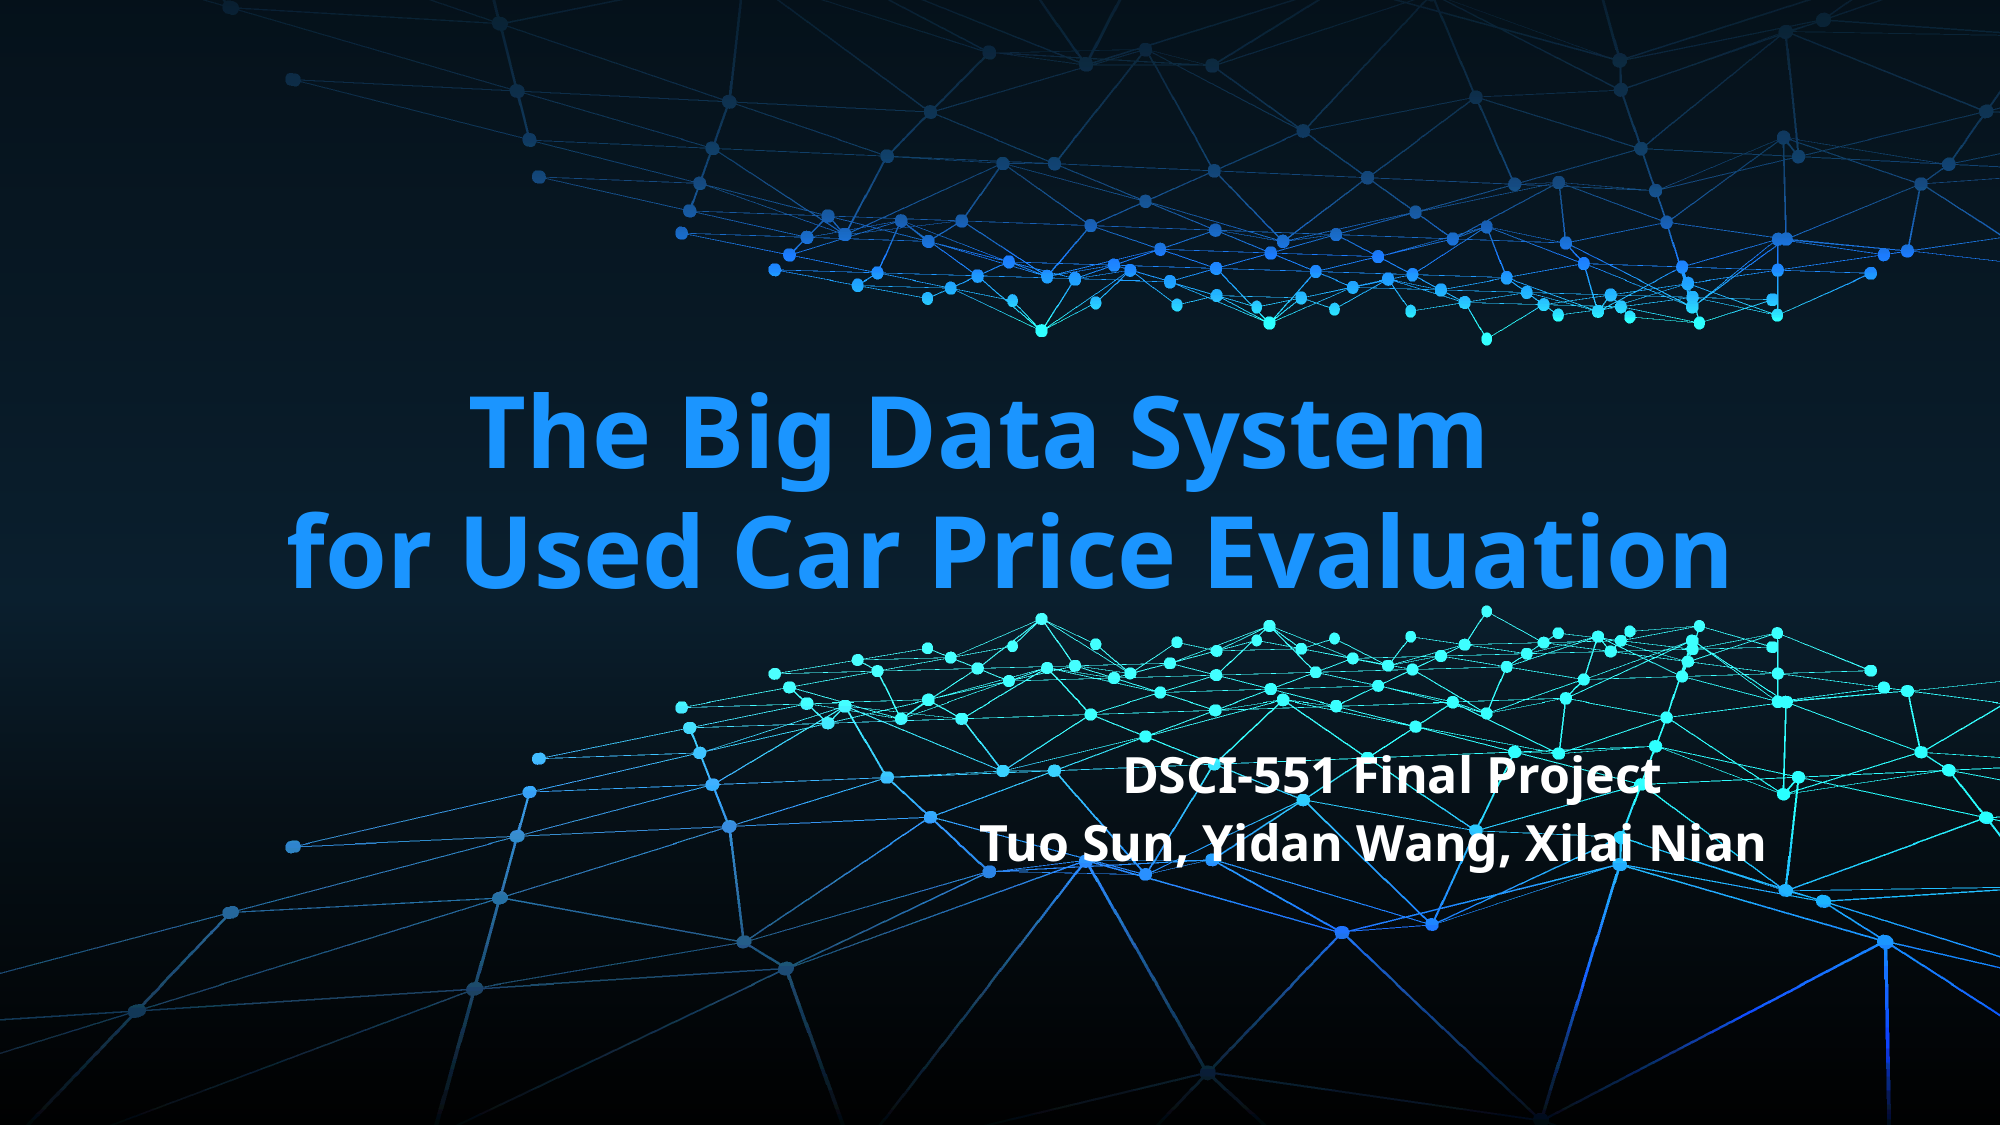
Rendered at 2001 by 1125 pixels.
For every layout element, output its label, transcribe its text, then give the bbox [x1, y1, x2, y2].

picture [0, 0, 2000, 1125]
text_box The Big Data System for Used Car Price Evaluation [271, 361, 2000, 736]
text_box Tuo Sun, Yidan Wang, Xilai Nian [862, 804, 1884, 880]
text_box DSCI-551 Final Project [1107, 736, 1793, 792]
